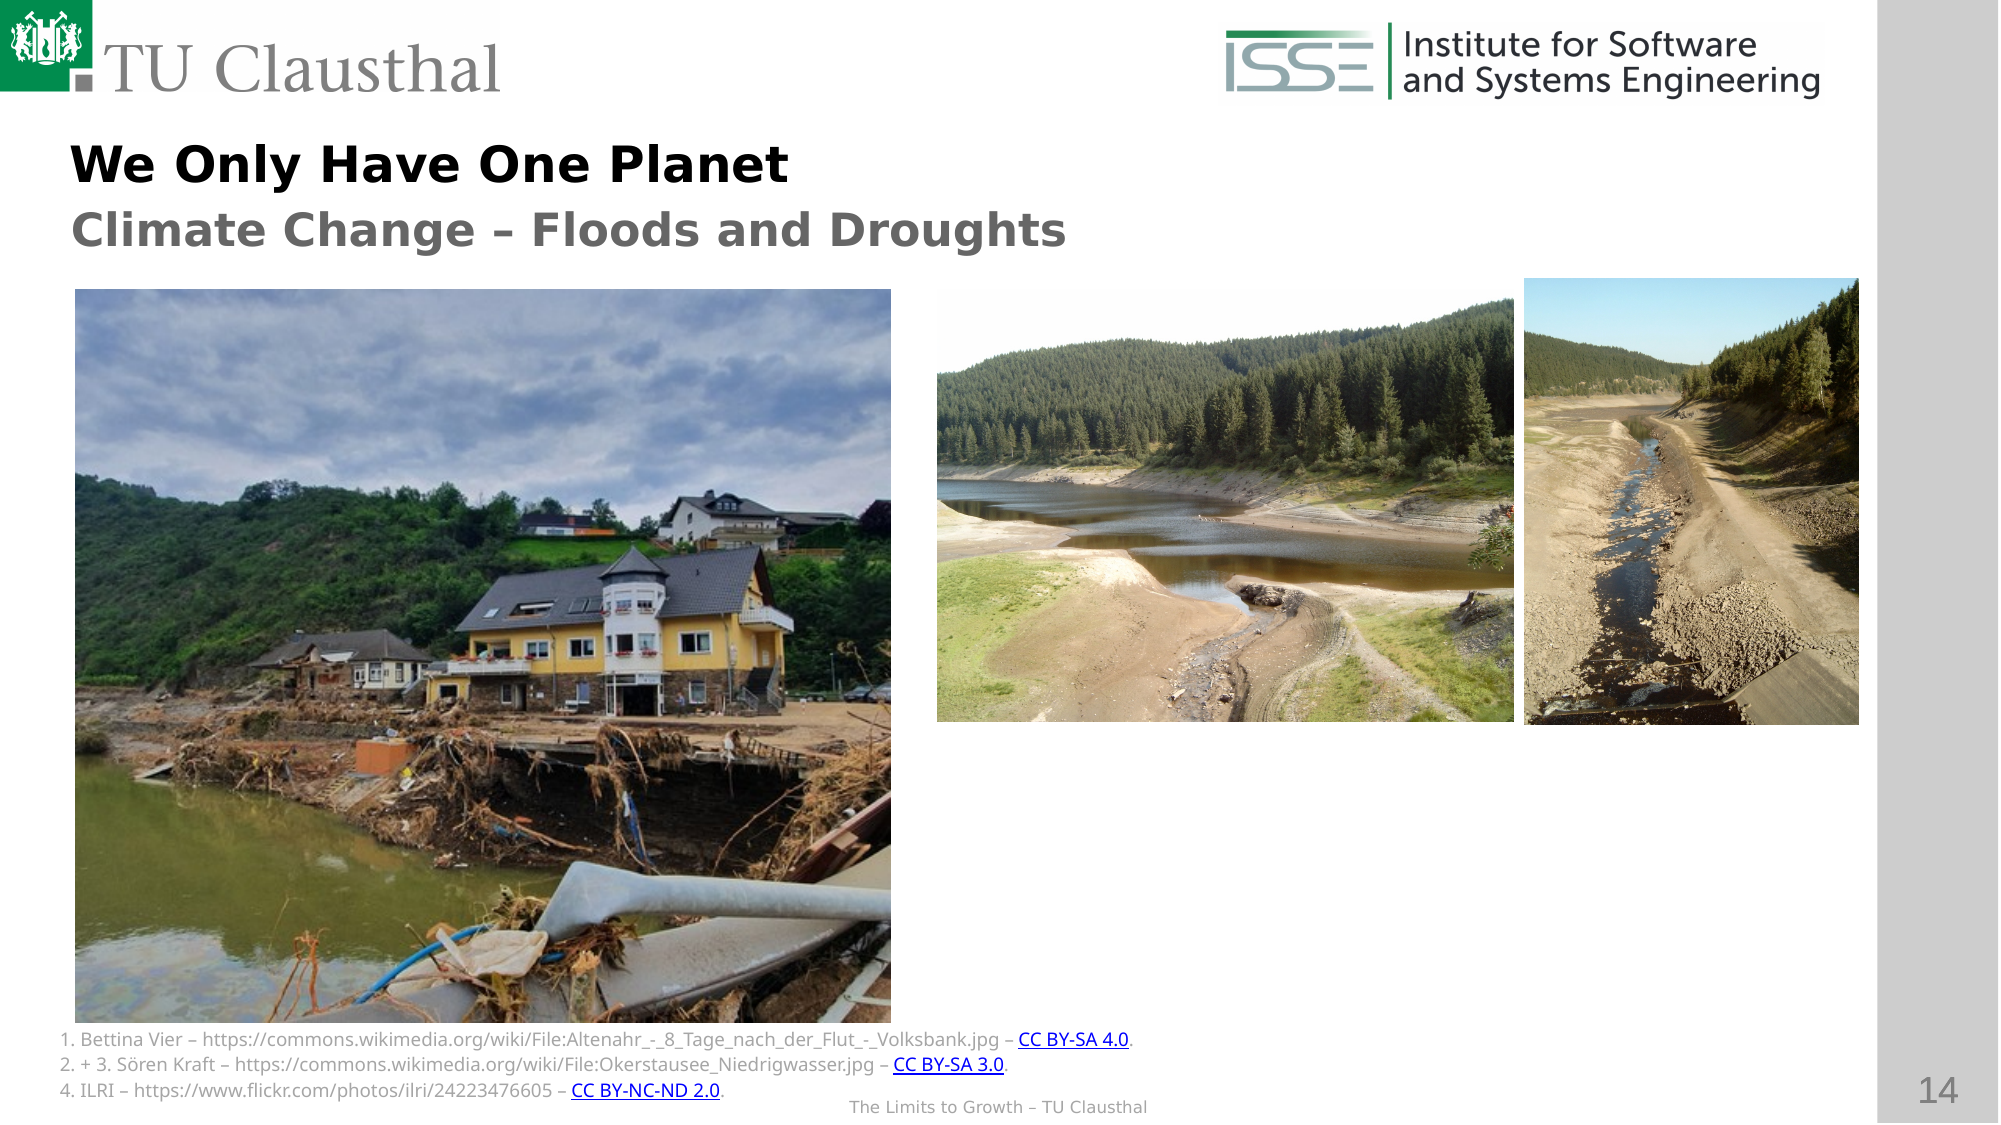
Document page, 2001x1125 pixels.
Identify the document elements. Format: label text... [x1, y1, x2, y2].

text_box 1. Bettina Vier – https://commons.wikimedia.org/wiki/File:Altenahr_-_8_Tage_nach_der_Flut_-_Volksbank.jpg – CC BY-SA 4.0. 2. + 3. Sören Kraft – https://commons.wikimedia.org/wiki/File:Okerstausee_Niedrigwasser.jpg – CC BY-SA 3.0. 4. ILRI – https://www.flickr.com/photos/ilri/24223476605 – CC BY-NC-ND 2.0. [45, 1020, 1321, 1112]
text_box Climate Change – Floods and Droughts [70, 188, 1769, 269]
picture [0, 0, 500, 92]
picture [1524, 278, 1859, 725]
text_box We Only Have One Planet [54, 125, 1817, 206]
picture [74, 289, 891, 1023]
picture [1218, 22, 1825, 106]
picture [937, 289, 1514, 722]
